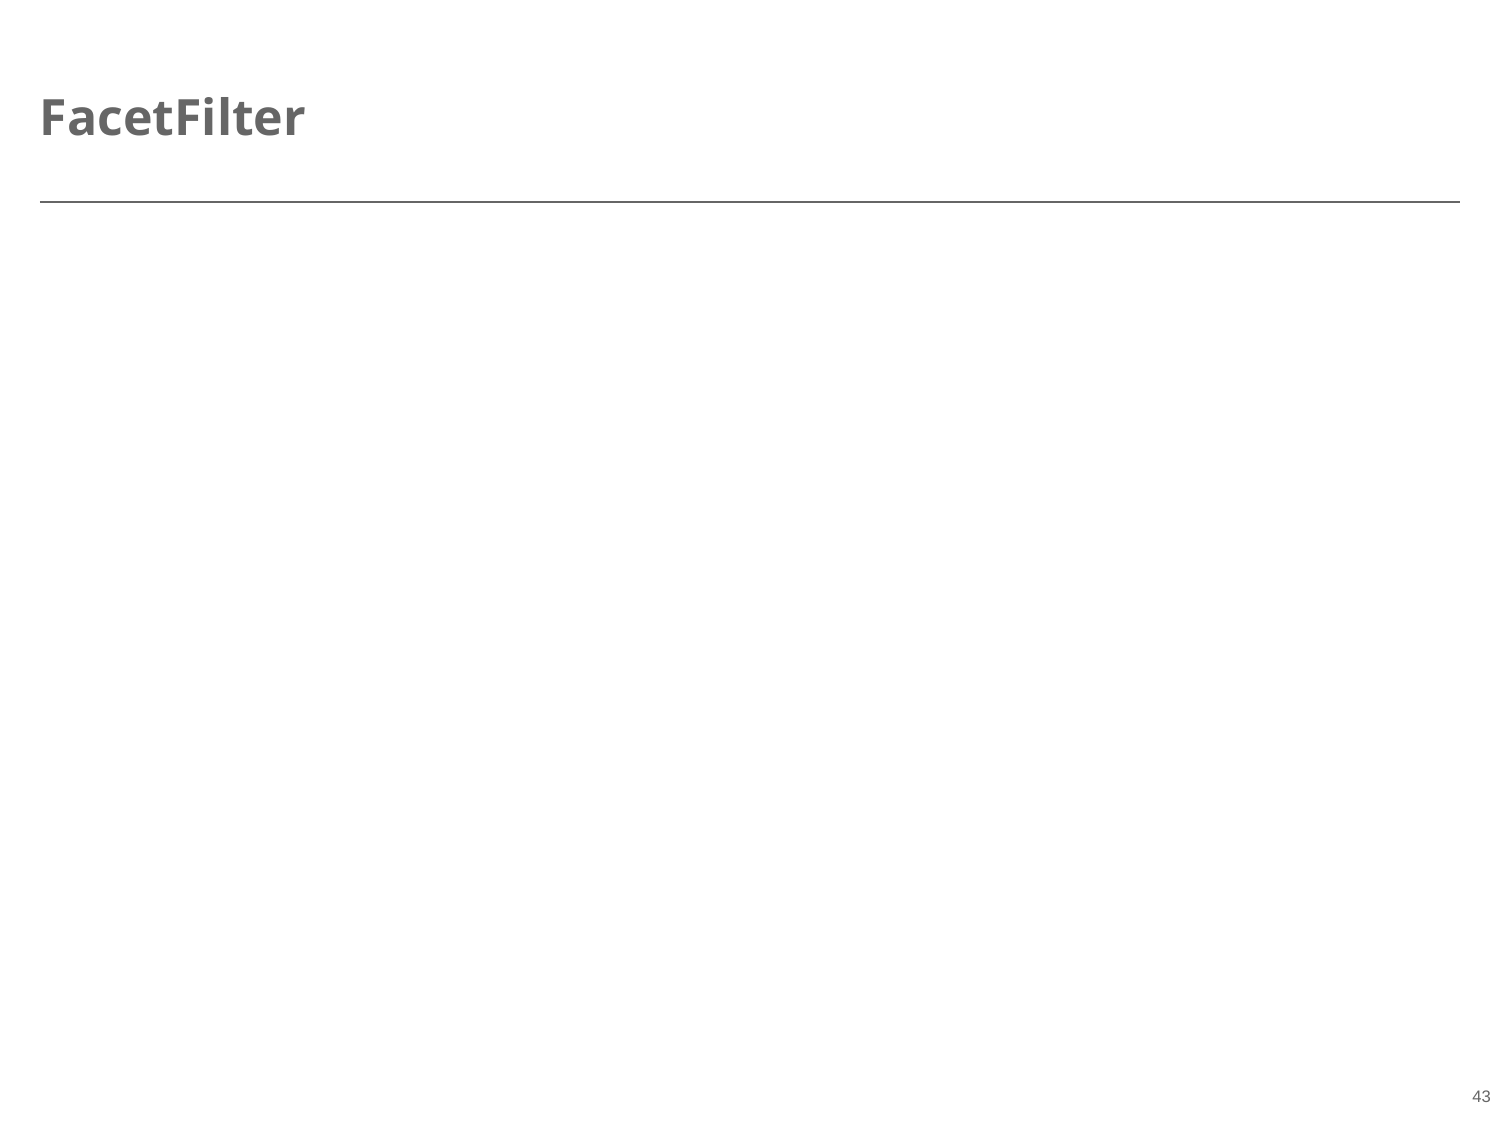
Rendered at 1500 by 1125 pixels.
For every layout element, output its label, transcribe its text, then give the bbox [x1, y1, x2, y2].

title FacetFilter [39, 53, 1460, 178]
